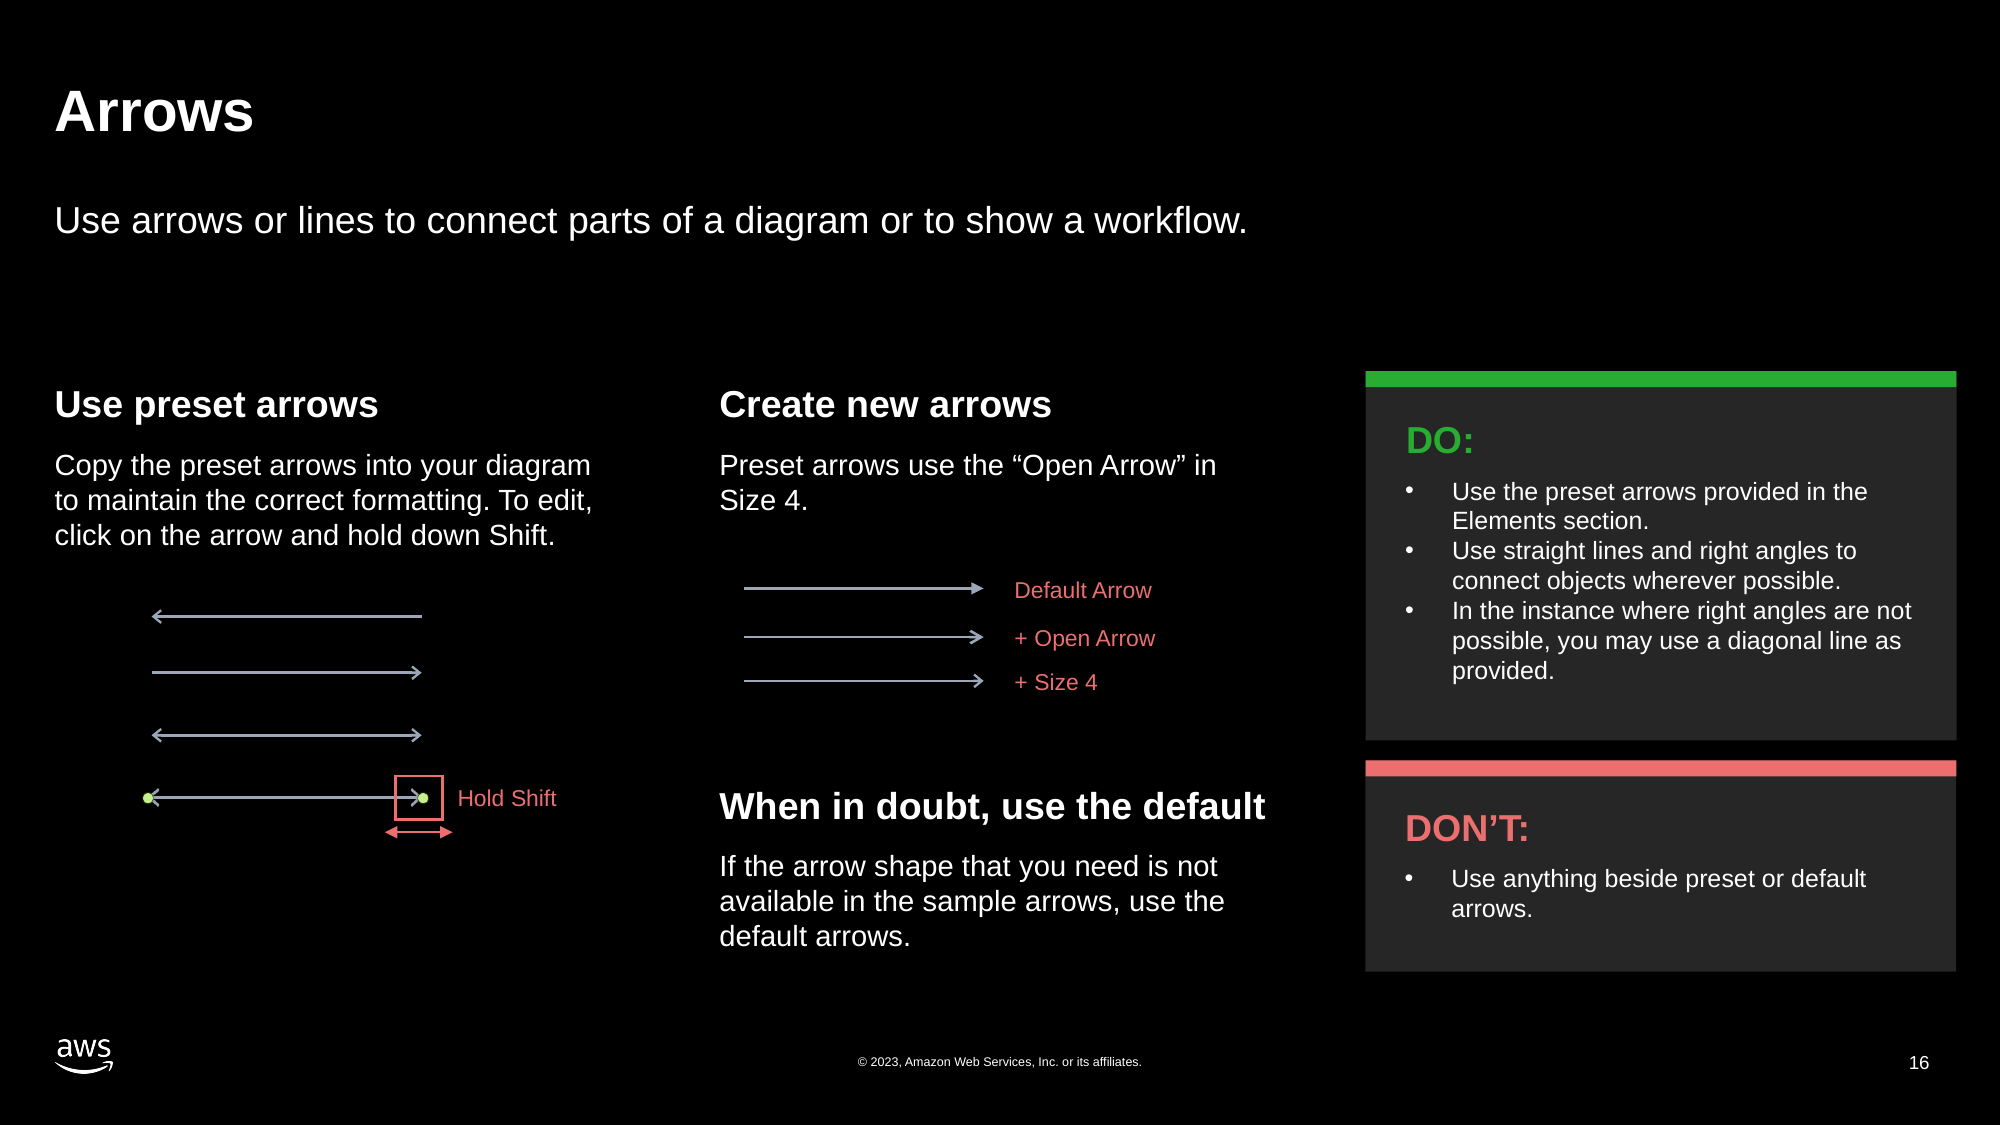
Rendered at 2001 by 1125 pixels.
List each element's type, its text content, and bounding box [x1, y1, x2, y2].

picture [55, 1039, 113, 1074]
text_box DON’T: [1390, 796, 1899, 855]
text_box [743, 568, 1252, 704]
list Use preset arrows Copy the preset arrows into your diagram to maintain the correct formatting. To edit, click on the arrow and hold down Shift. [39, 372, 631, 961]
text_box [1365, 370, 1957, 388]
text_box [384, 775, 576, 833]
title Arrows [39, 59, 1961, 166]
text_box Use anything beside preset or default arrows. [1389, 855, 1944, 931]
list Create new arrows Preset arrows use the “Open Arrow” in Size 4. When in doubt, use the default If the arrow shape that you need is not available in the sample arrows, use the default arrows. [704, 372, 1296, 961]
slide_number 16 [1494, 1031, 1945, 1092]
text_box [1364, 759, 1957, 973]
list Use arrows or lines to connect parts of a diagram or to show a workflow. [39, 188, 1961, 350]
text_box [1365, 371, 1958, 741]
picture [122, 766, 443, 824]
text_box Use the preset arrows provided in the Elements section. Use straight lines and right angles to connect objects wherever possible. In the instance where right angles are not possible, you may use a diagonal line as provided. [1390, 467, 1945, 692]
footer © 2023, Amazon Web Services, Inc. or its affiliates. [662, 1031, 1338, 1092]
text_box [1365, 759, 1957, 777]
text_box DO: [1391, 409, 1900, 467]
